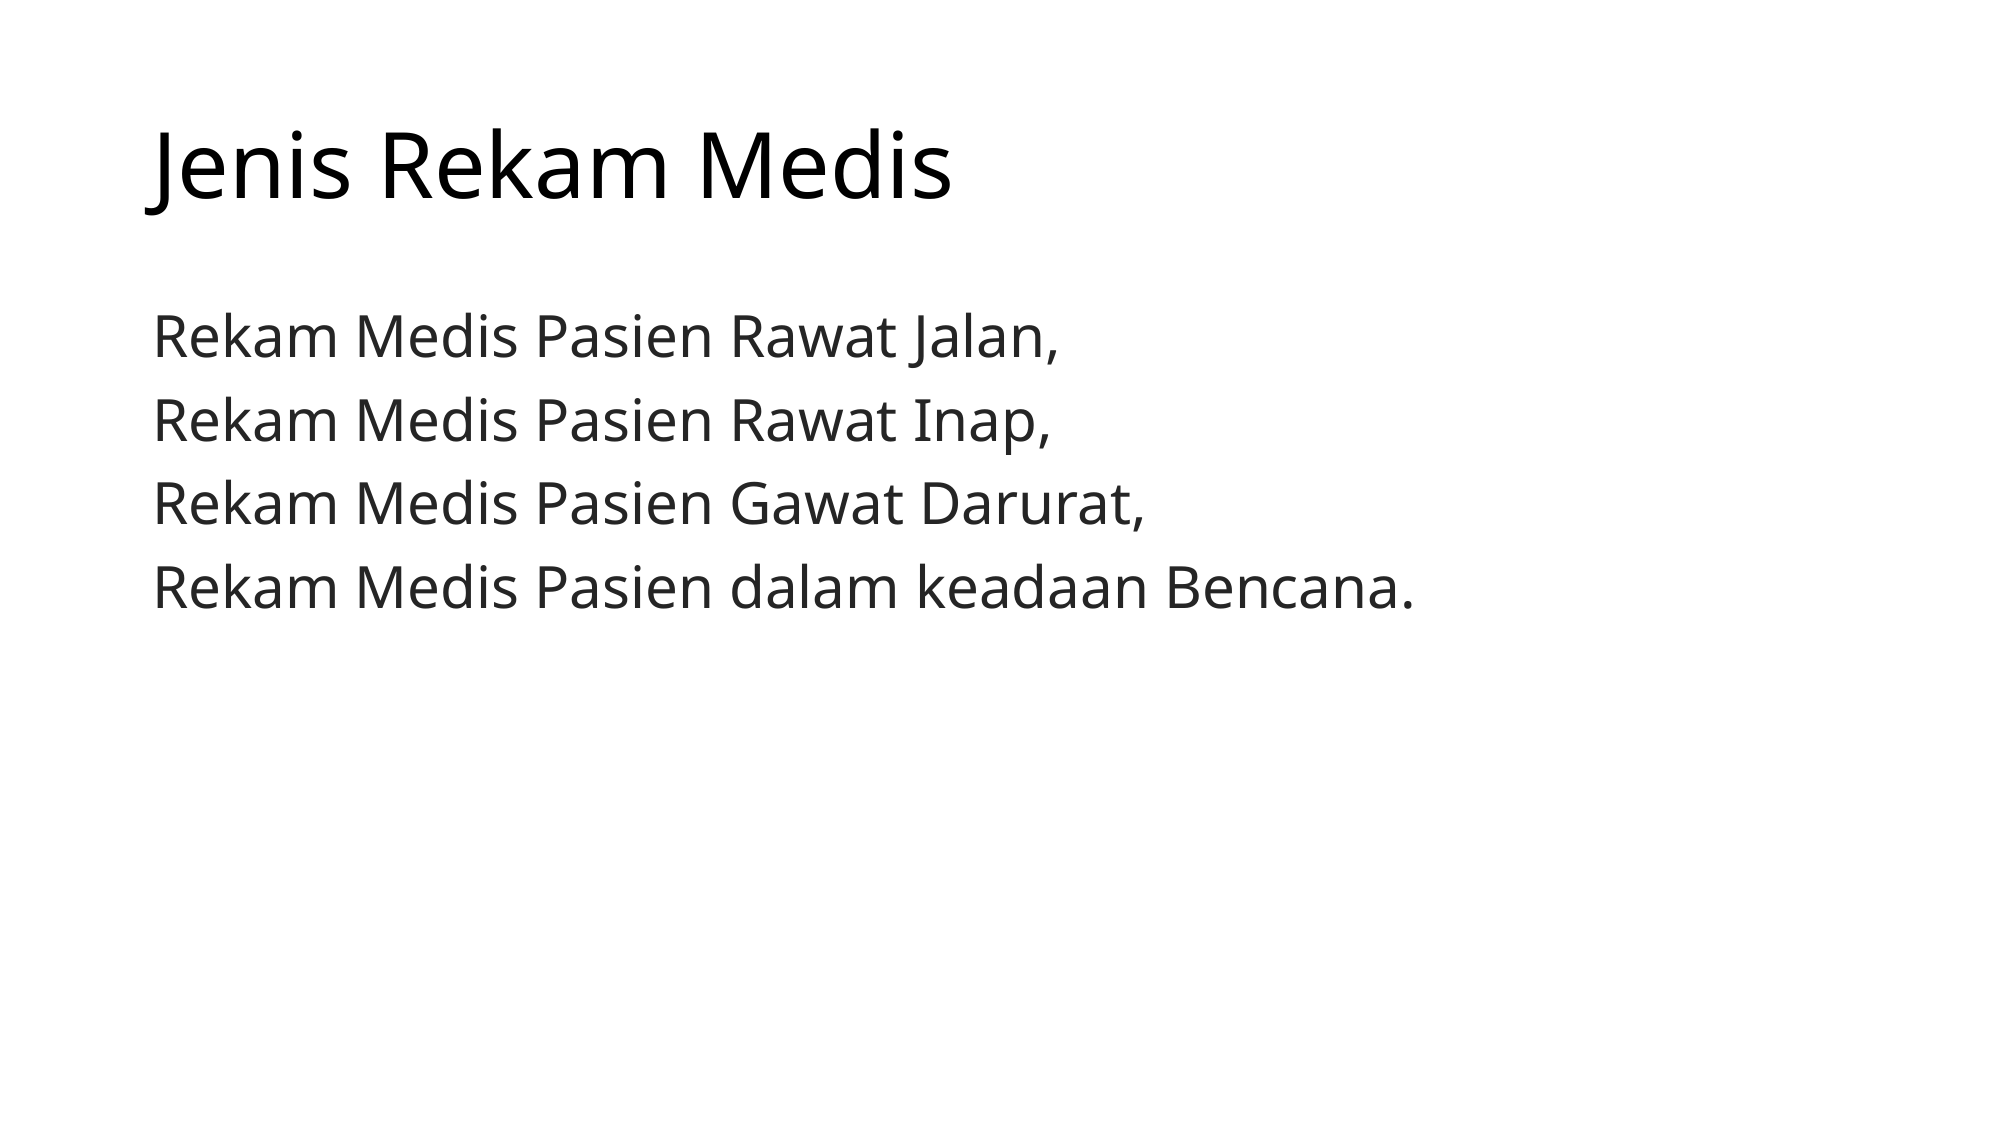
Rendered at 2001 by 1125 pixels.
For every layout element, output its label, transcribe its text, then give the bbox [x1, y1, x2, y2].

list Rekam Medis Pasien Rawat Jalan, Rekam Medis Pasien Rawat Inap, Rekam Medis Pasien Gawat Darurat, Rekam Medis Pasien dalam keadaan Bencana. [137, 299, 1863, 1014]
title Jenis Rekam Medis [137, 59, 1863, 278]
